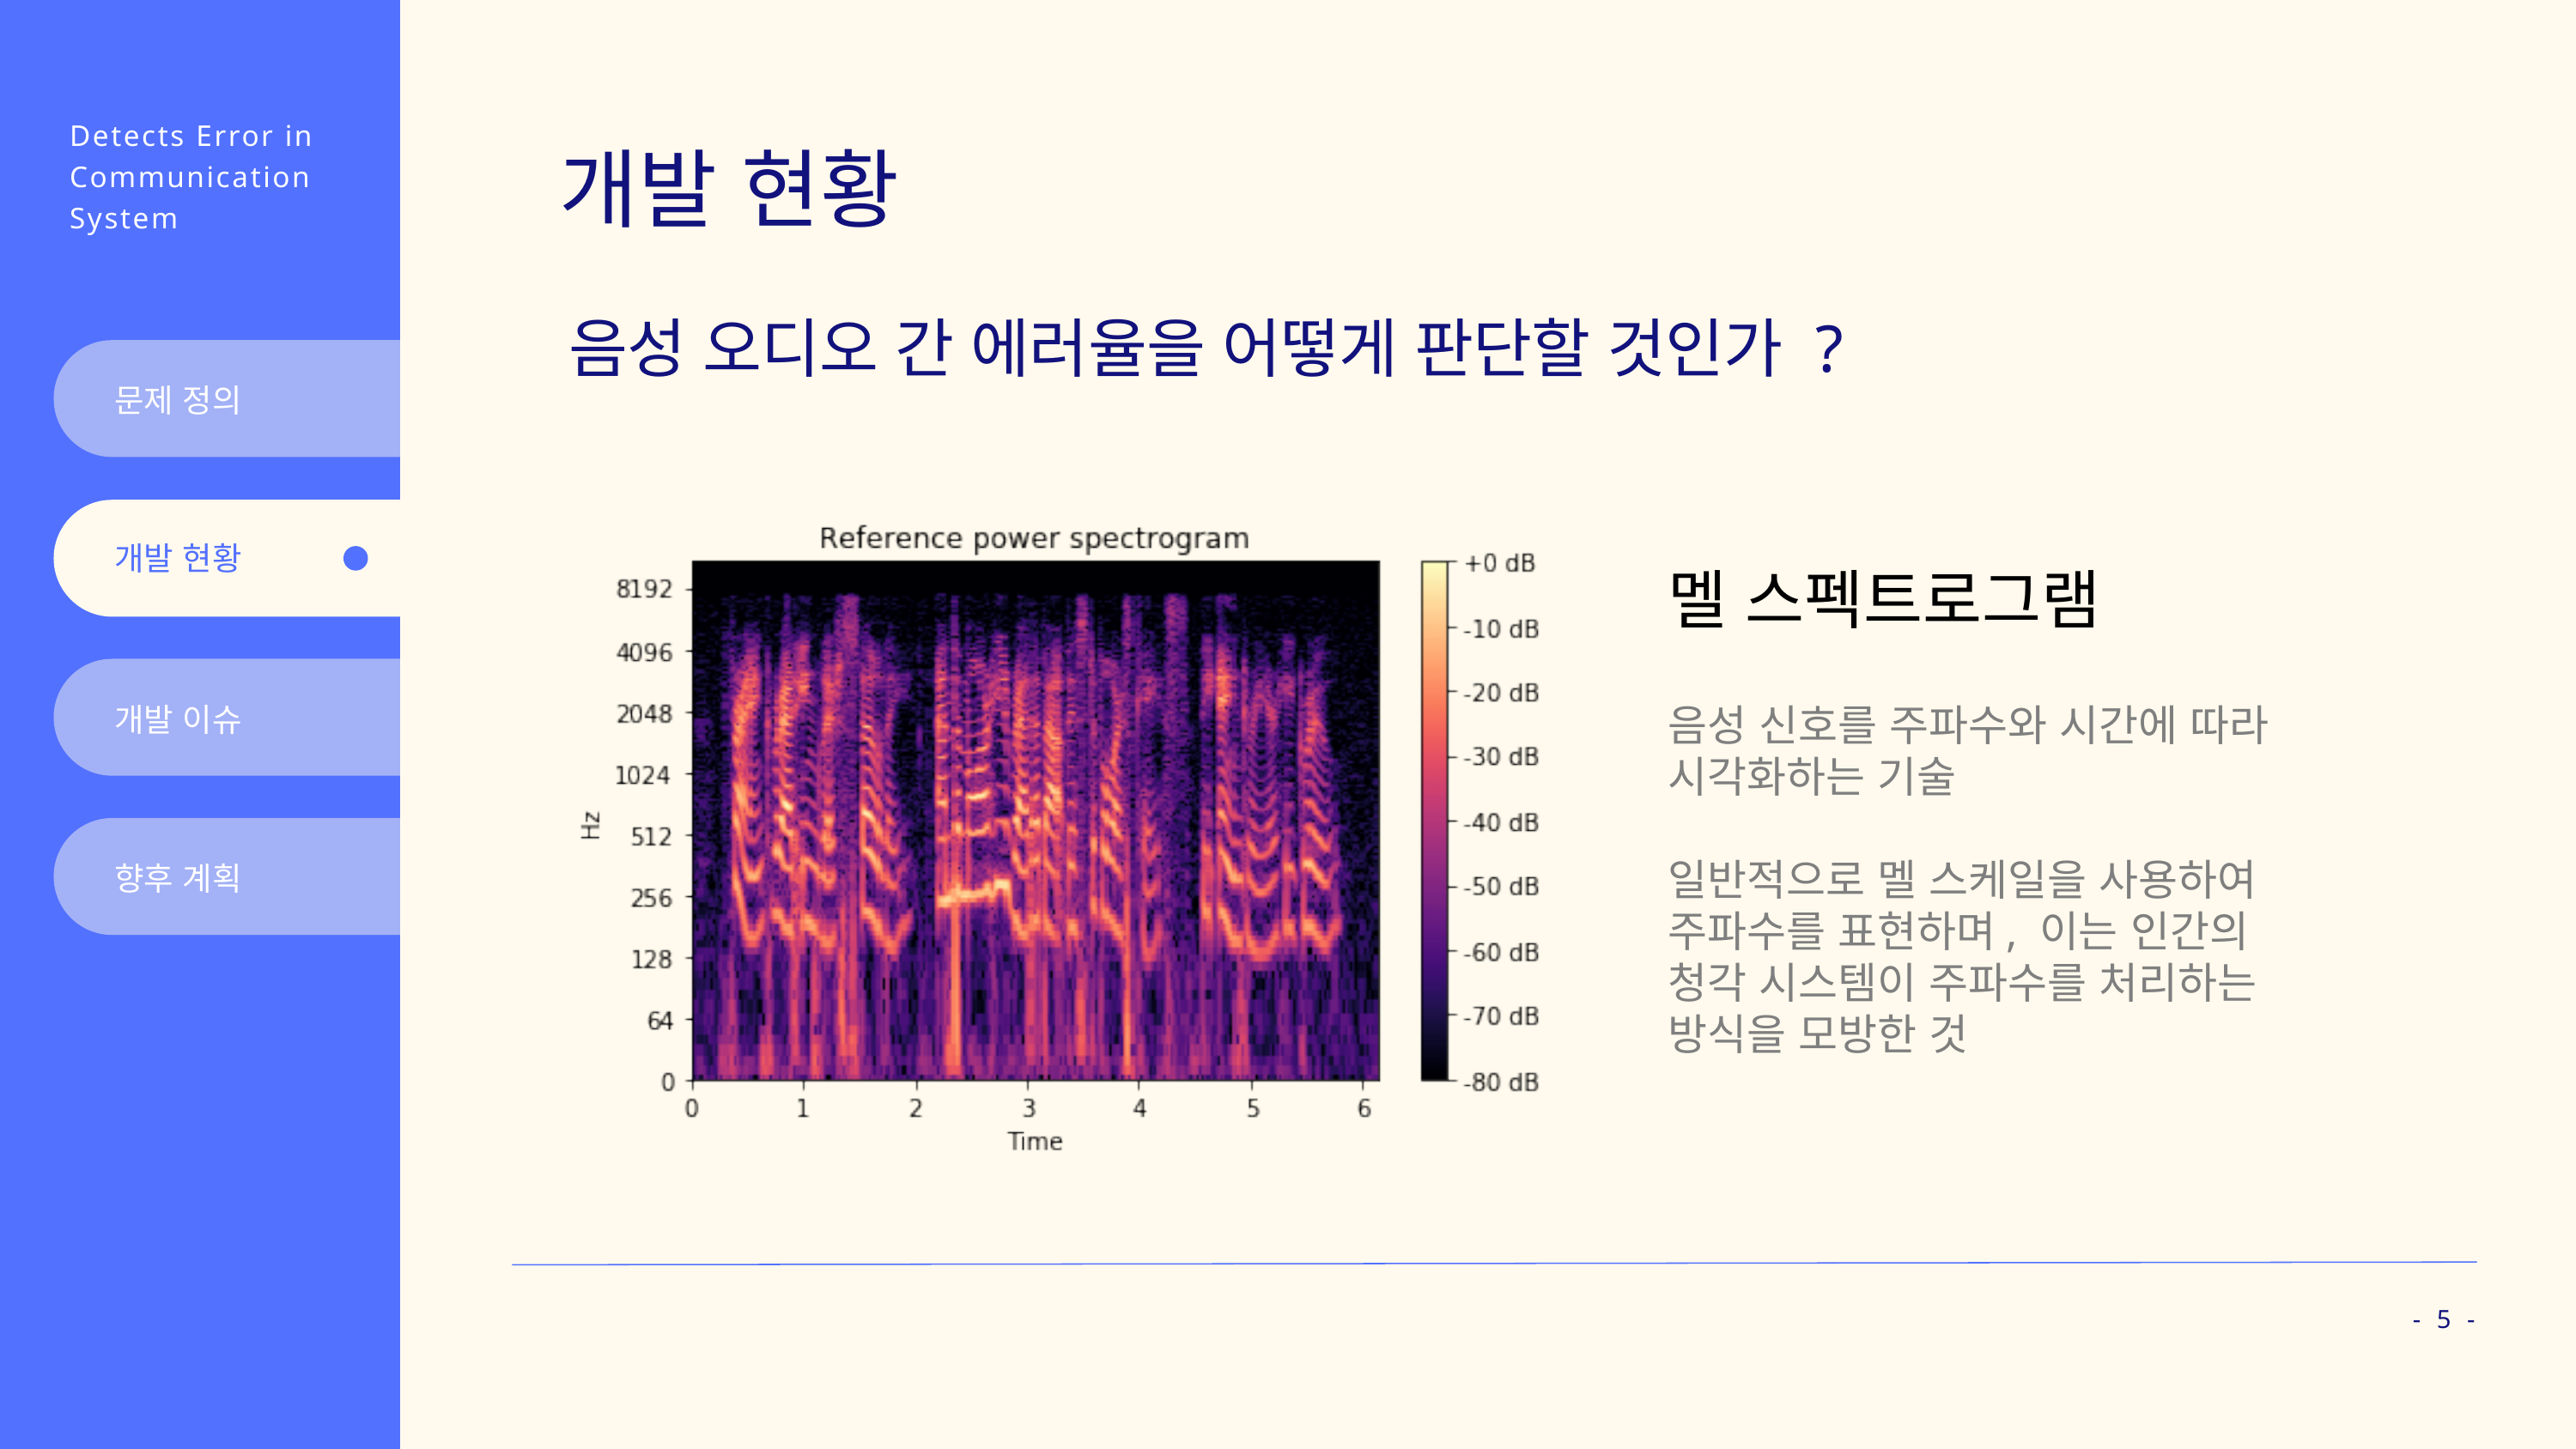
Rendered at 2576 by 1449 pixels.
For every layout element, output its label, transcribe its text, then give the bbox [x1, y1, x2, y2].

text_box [53, 817, 513, 936]
picture [564, 509, 1556, 1170]
text_box 멜 스펙트로그램 [1655, 552, 2236, 643]
text_box 음성 신호를 주파수와 시간에 따라 시각화하는 기술 일반적으로 멜 스케일을 사용하여 주파수를 표현하며, 이는 인간의 청각 시스템이 주파수를 처리하는 방식을 모방한 것 [1655, 692, 2340, 1065]
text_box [53, 339, 513, 458]
text_box - 5 - [2040, 1303, 2476, 1334]
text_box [53, 499, 513, 617]
text_box 음성 오디오 간 에러율을 어떻게 판단할 것인가 ? [568, 324, 2018, 385]
text_box 개발 현황 [559, 152, 1718, 239]
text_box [53, 658, 513, 776]
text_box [0, 0, 401, 1449]
